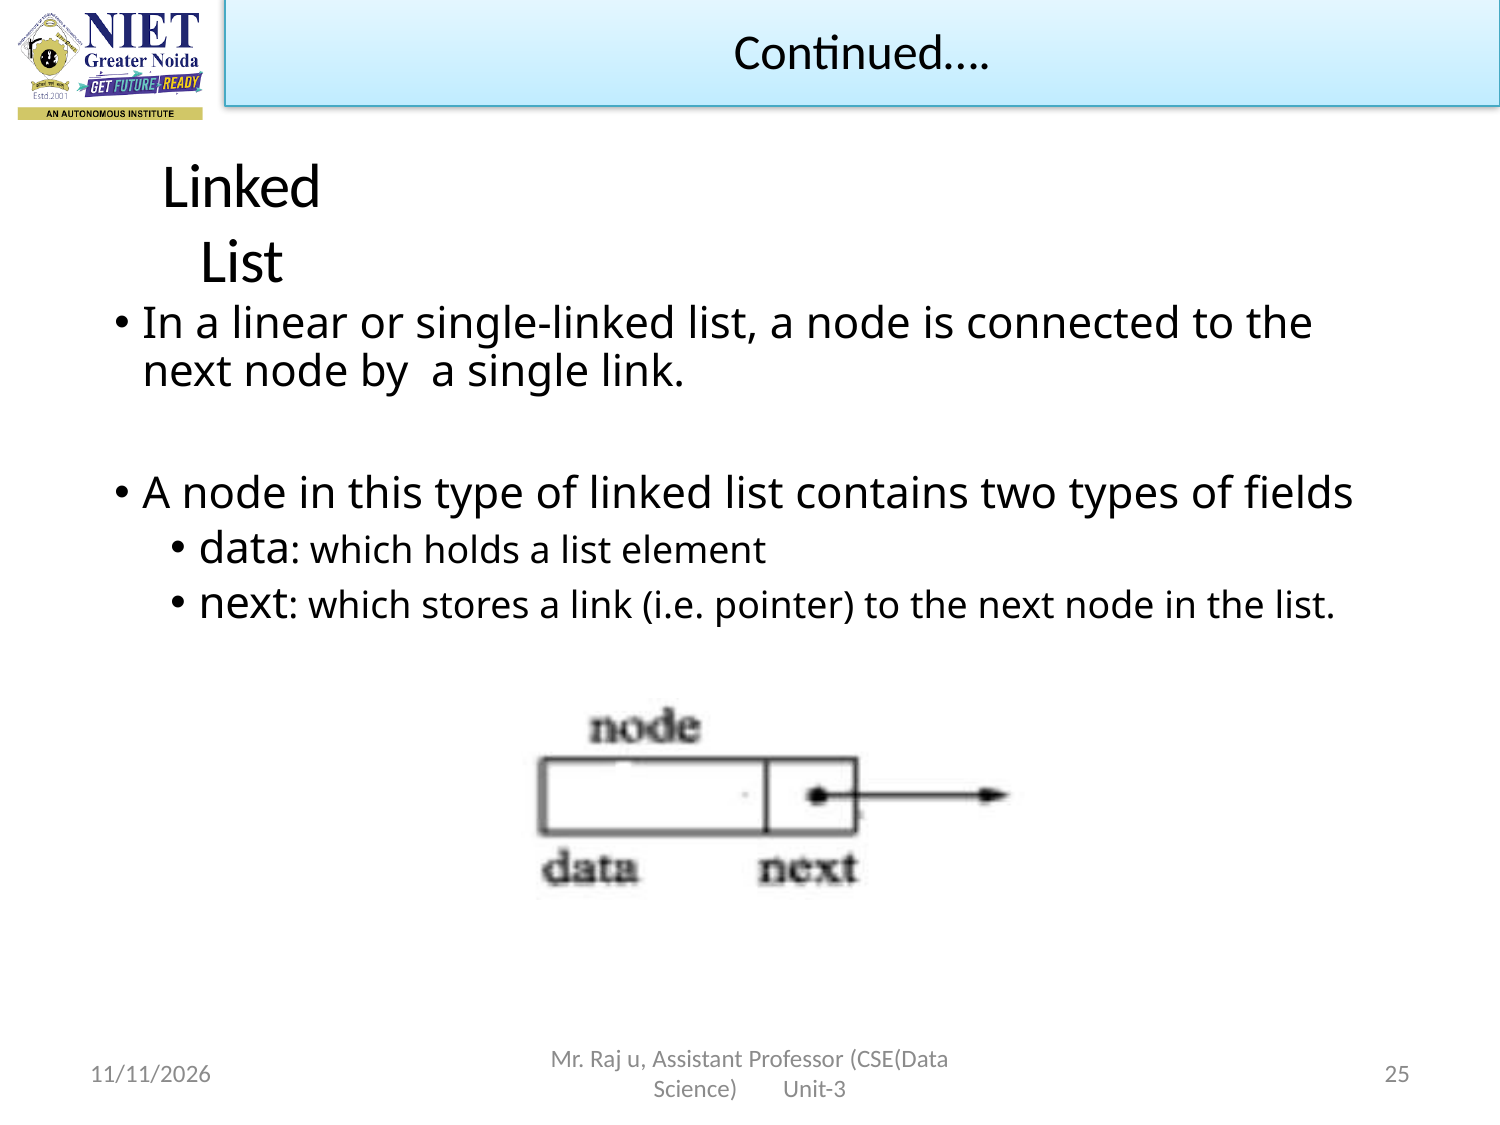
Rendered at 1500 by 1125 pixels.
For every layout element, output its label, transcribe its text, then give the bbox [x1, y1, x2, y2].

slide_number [75, 1042, 425, 1103]
text_box In a linear or single-linked list, a node is connected to the next node by a single link. A node in this type of linked list contains two types of fields data: which holds a list element next: which stores a link (i.e. pointer) to the next node in the list. [112, 292, 1379, 628]
title Linked List [112, 124, 372, 292]
text_box Continued…. [224, 0, 1500, 107]
picture [17, 13, 204, 120]
slide_number 25 [1074, 1042, 1425, 1103]
text_box [521, 698, 1025, 900]
footer Mr. Raj u, Assistant Professor (CSE(Data Science) Unit-3 [512, 1042, 988, 1103]
